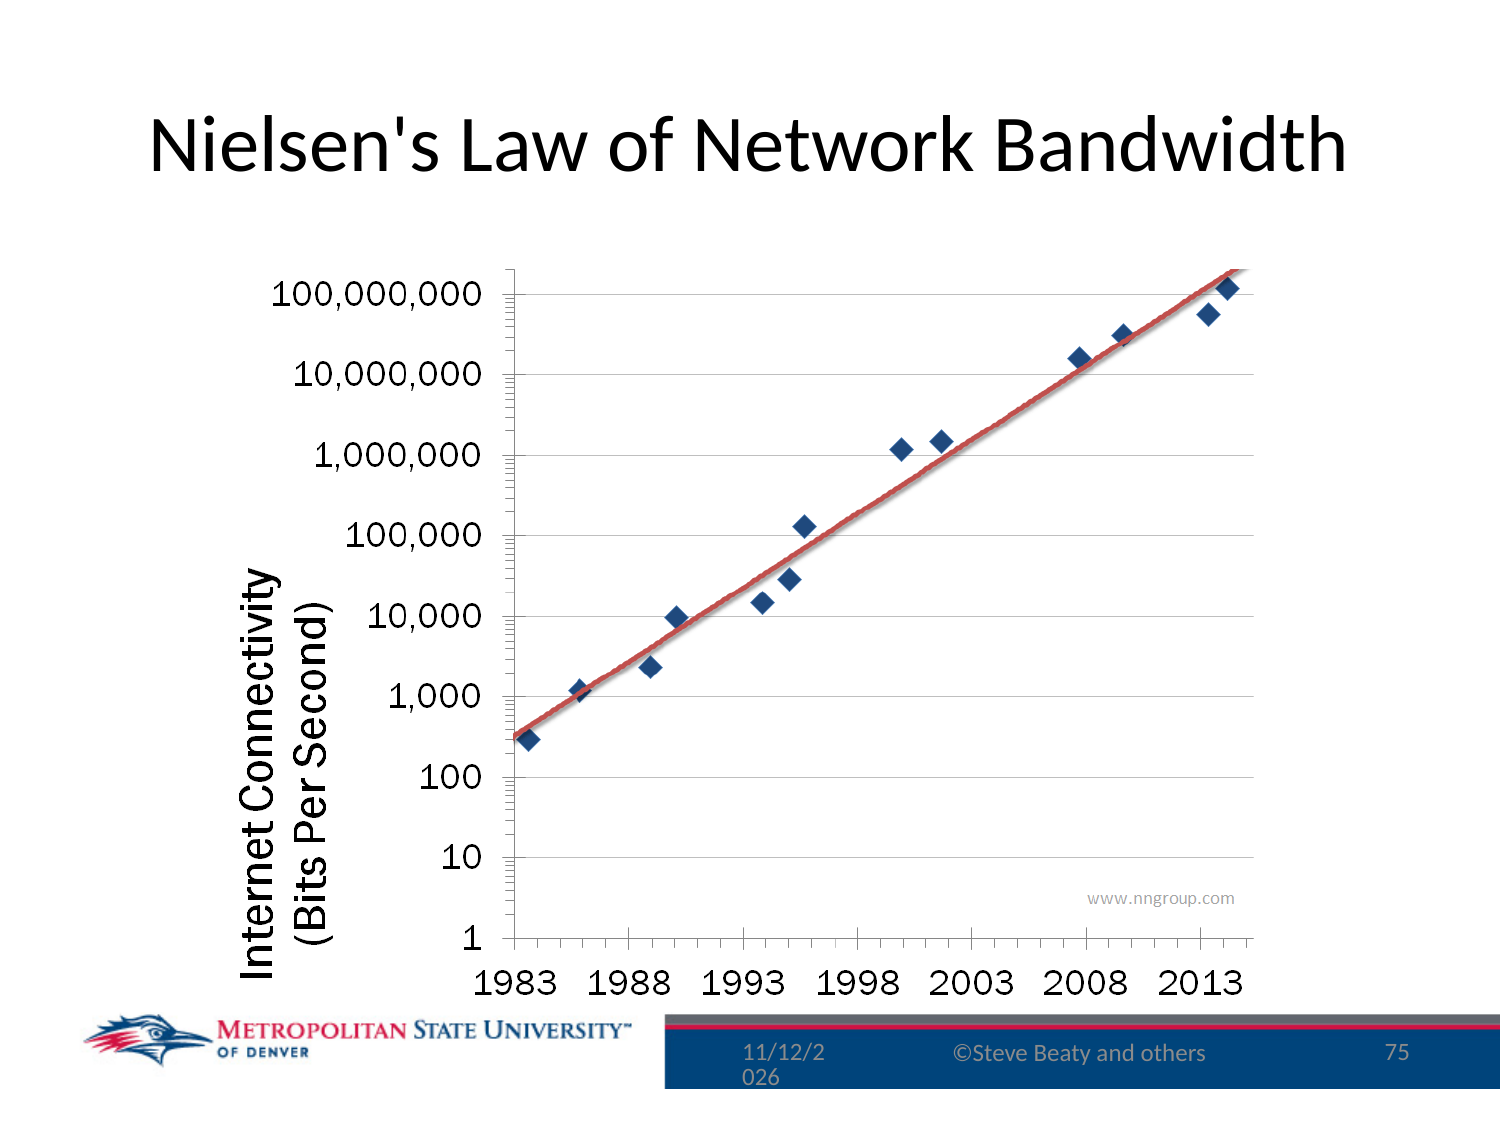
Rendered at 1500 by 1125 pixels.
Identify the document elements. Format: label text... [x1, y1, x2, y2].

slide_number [727, 1020, 842, 1081]
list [74, 262, 1426, 1006]
footer ©Steve Beaty and others [841, 1021, 1317, 1082]
picture [44, 1012, 1500, 1089]
slide_number 75 [1316, 1020, 1425, 1081]
title Nielsen's Law of Network Bandwidth [75, 45, 1425, 233]
